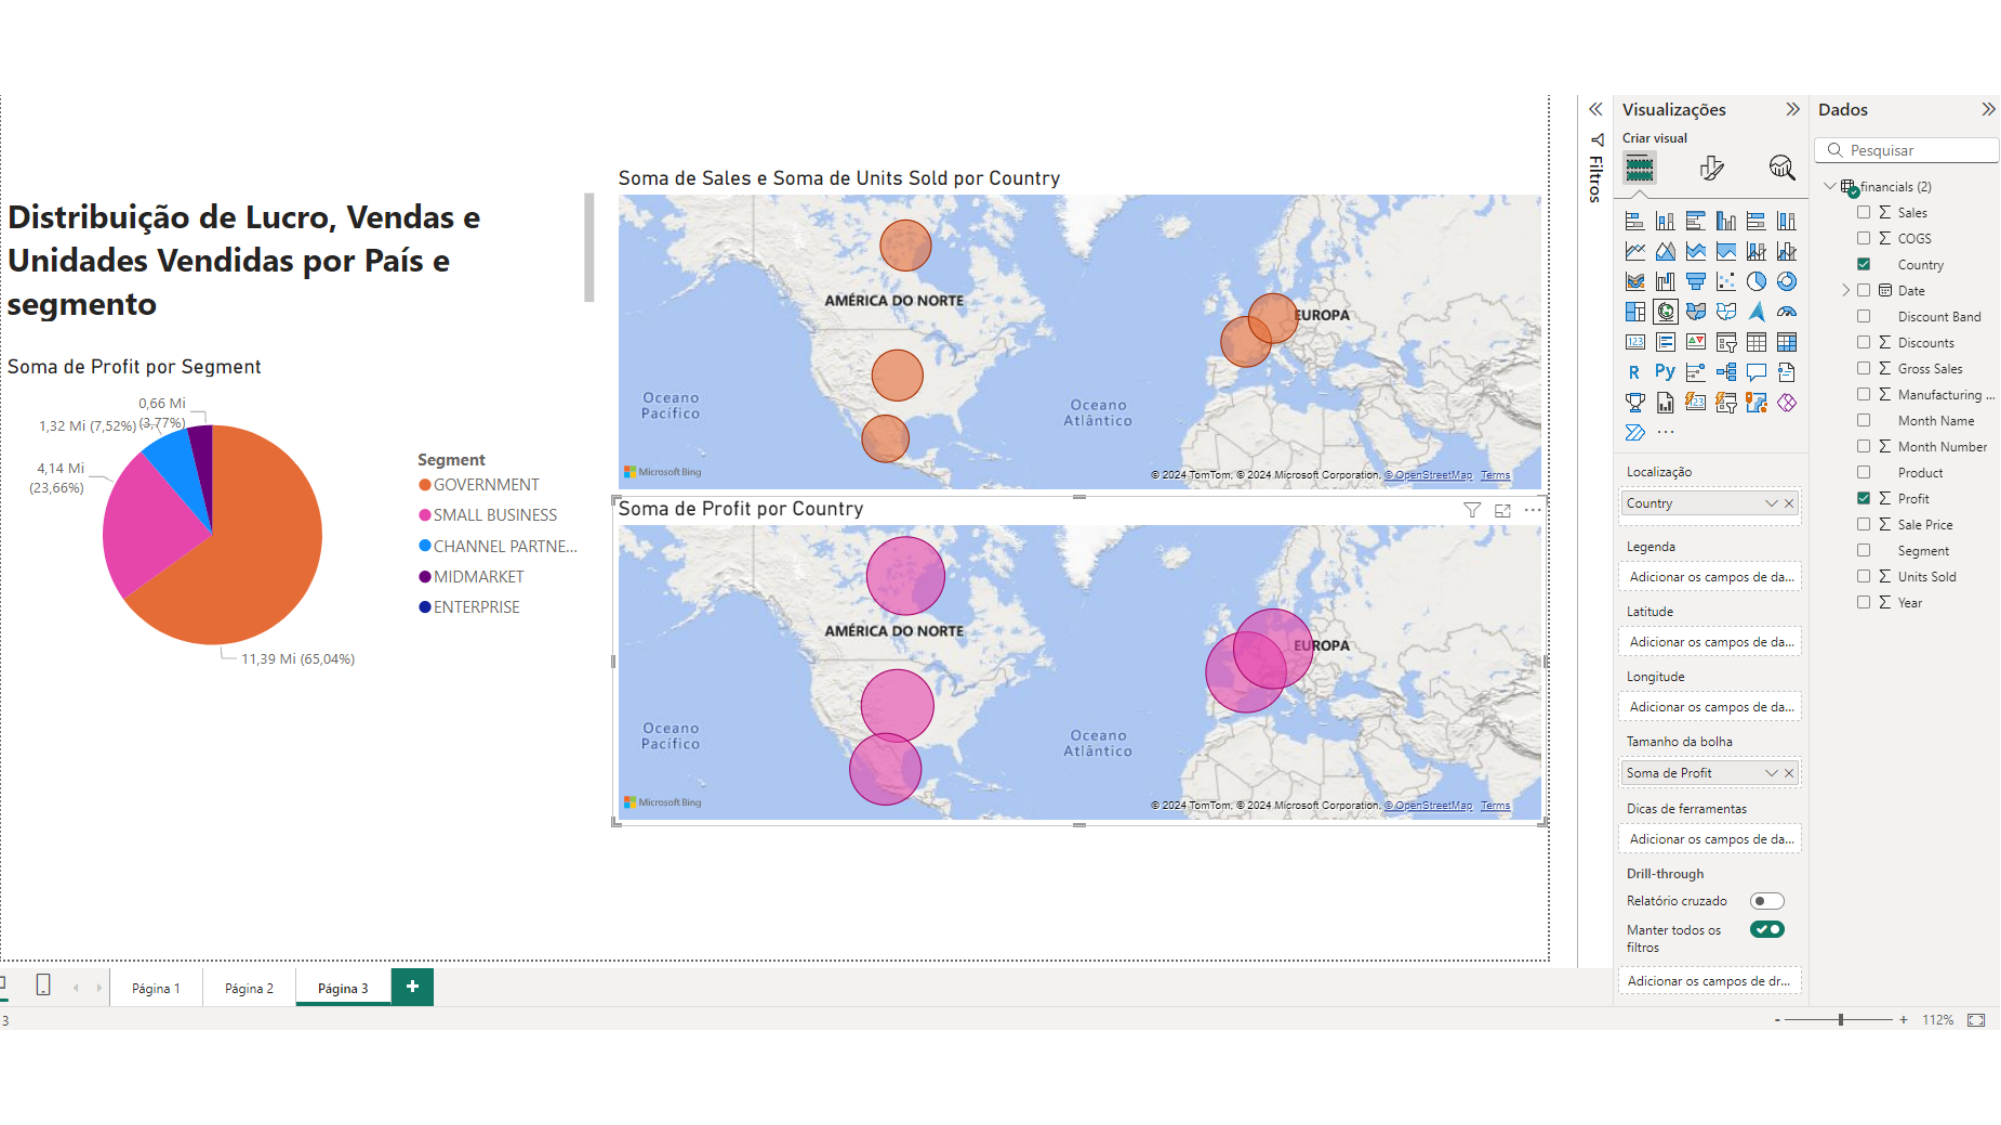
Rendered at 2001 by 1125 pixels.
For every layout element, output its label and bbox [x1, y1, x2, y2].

picture [0, 95, 2000, 1030]
